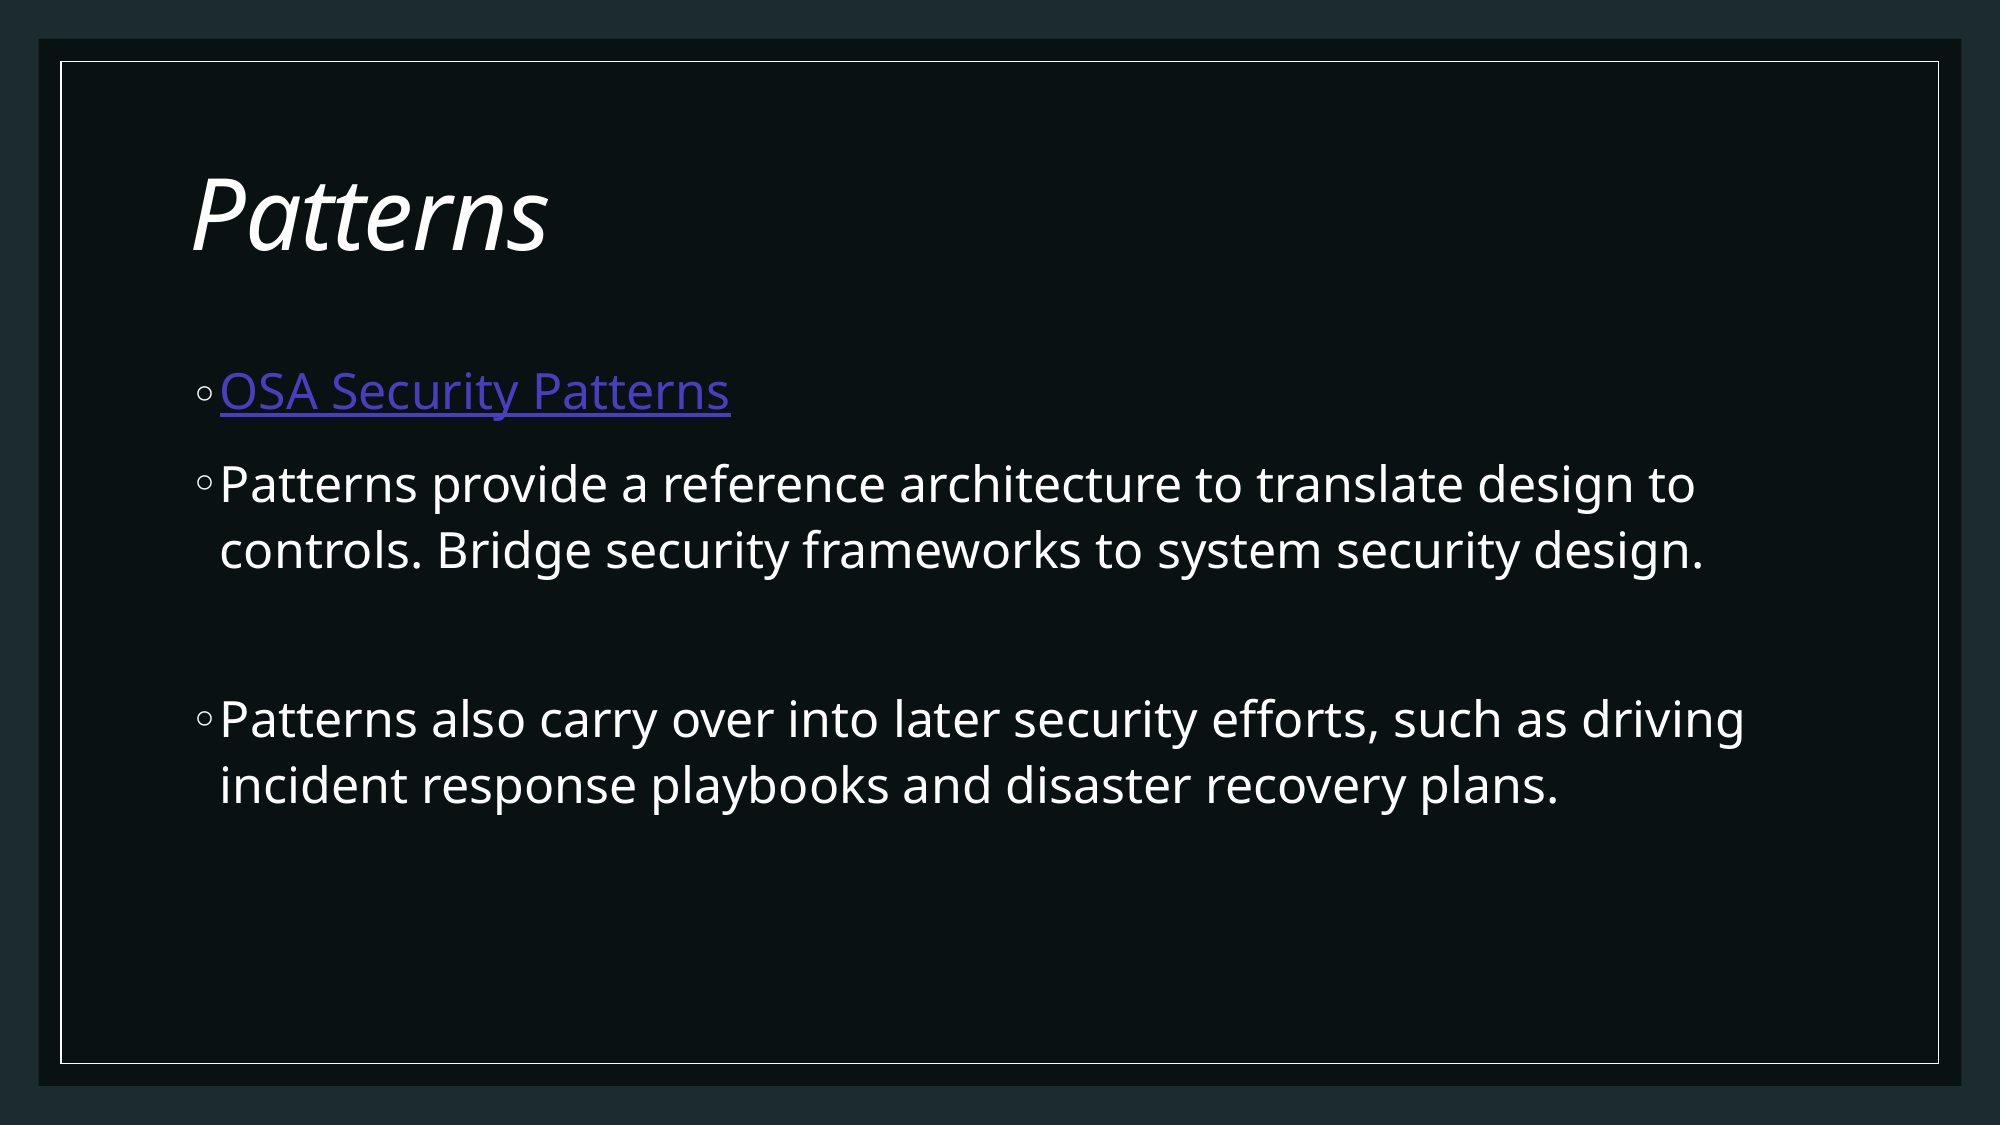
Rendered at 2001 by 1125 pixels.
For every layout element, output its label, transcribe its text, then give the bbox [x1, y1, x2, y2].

list OSA Security Patterns Patterns provide a reference architecture to translate design to controls. Bridge security frameworks to system security design. Patterns also carry over into later security efforts, such as driving incident response playbooks and disaster recovery plans. [174, 345, 1825, 977]
title Patterns [174, 105, 1825, 331]
